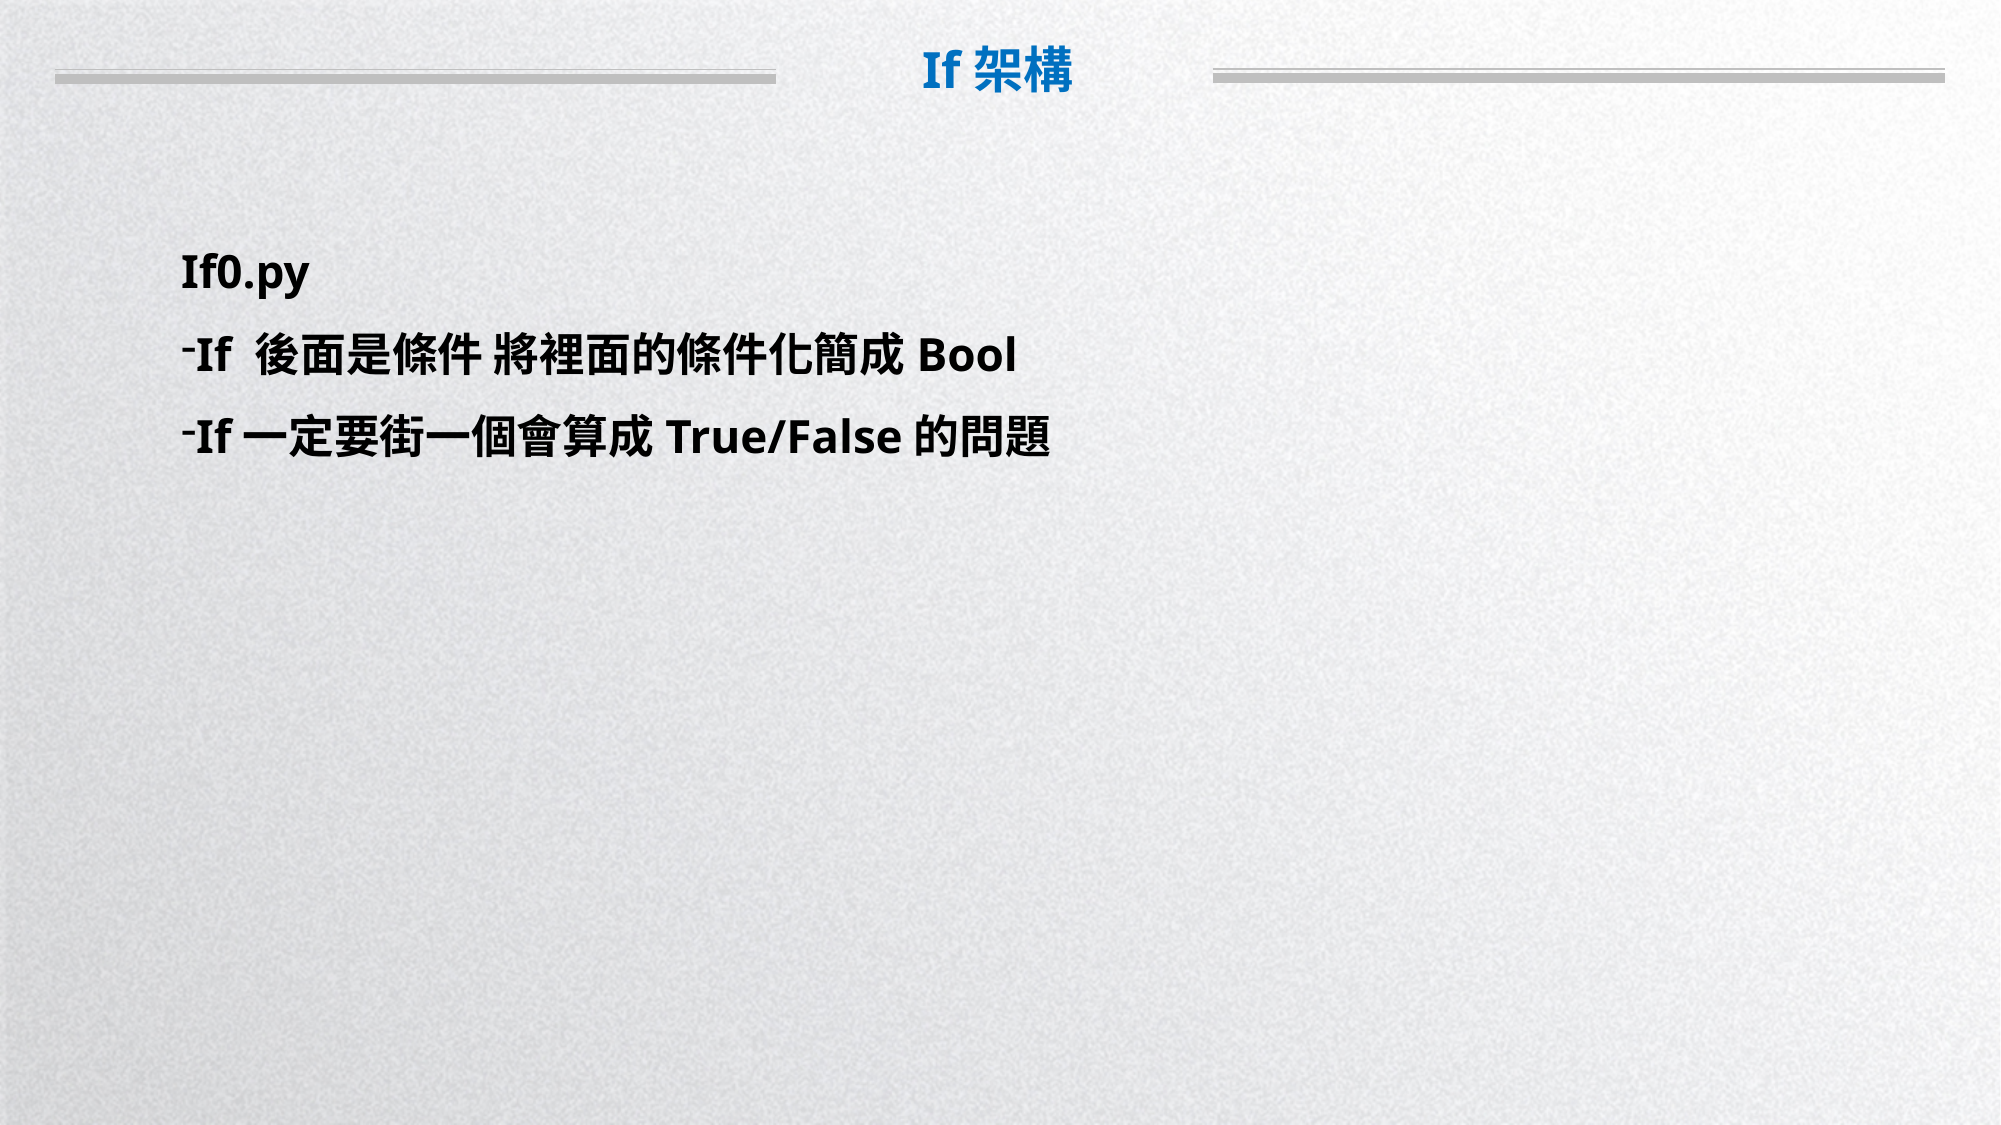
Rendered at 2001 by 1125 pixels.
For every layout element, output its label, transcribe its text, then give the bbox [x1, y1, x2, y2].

text_box If0.py If 後面是條件 將裡面的條件化簡成Bool If一定要街一個會算成True/False的問題 [166, 208, 1839, 613]
picture [0, 0, 2001, 1125]
text_box If架構 [782, 30, 1213, 106]
